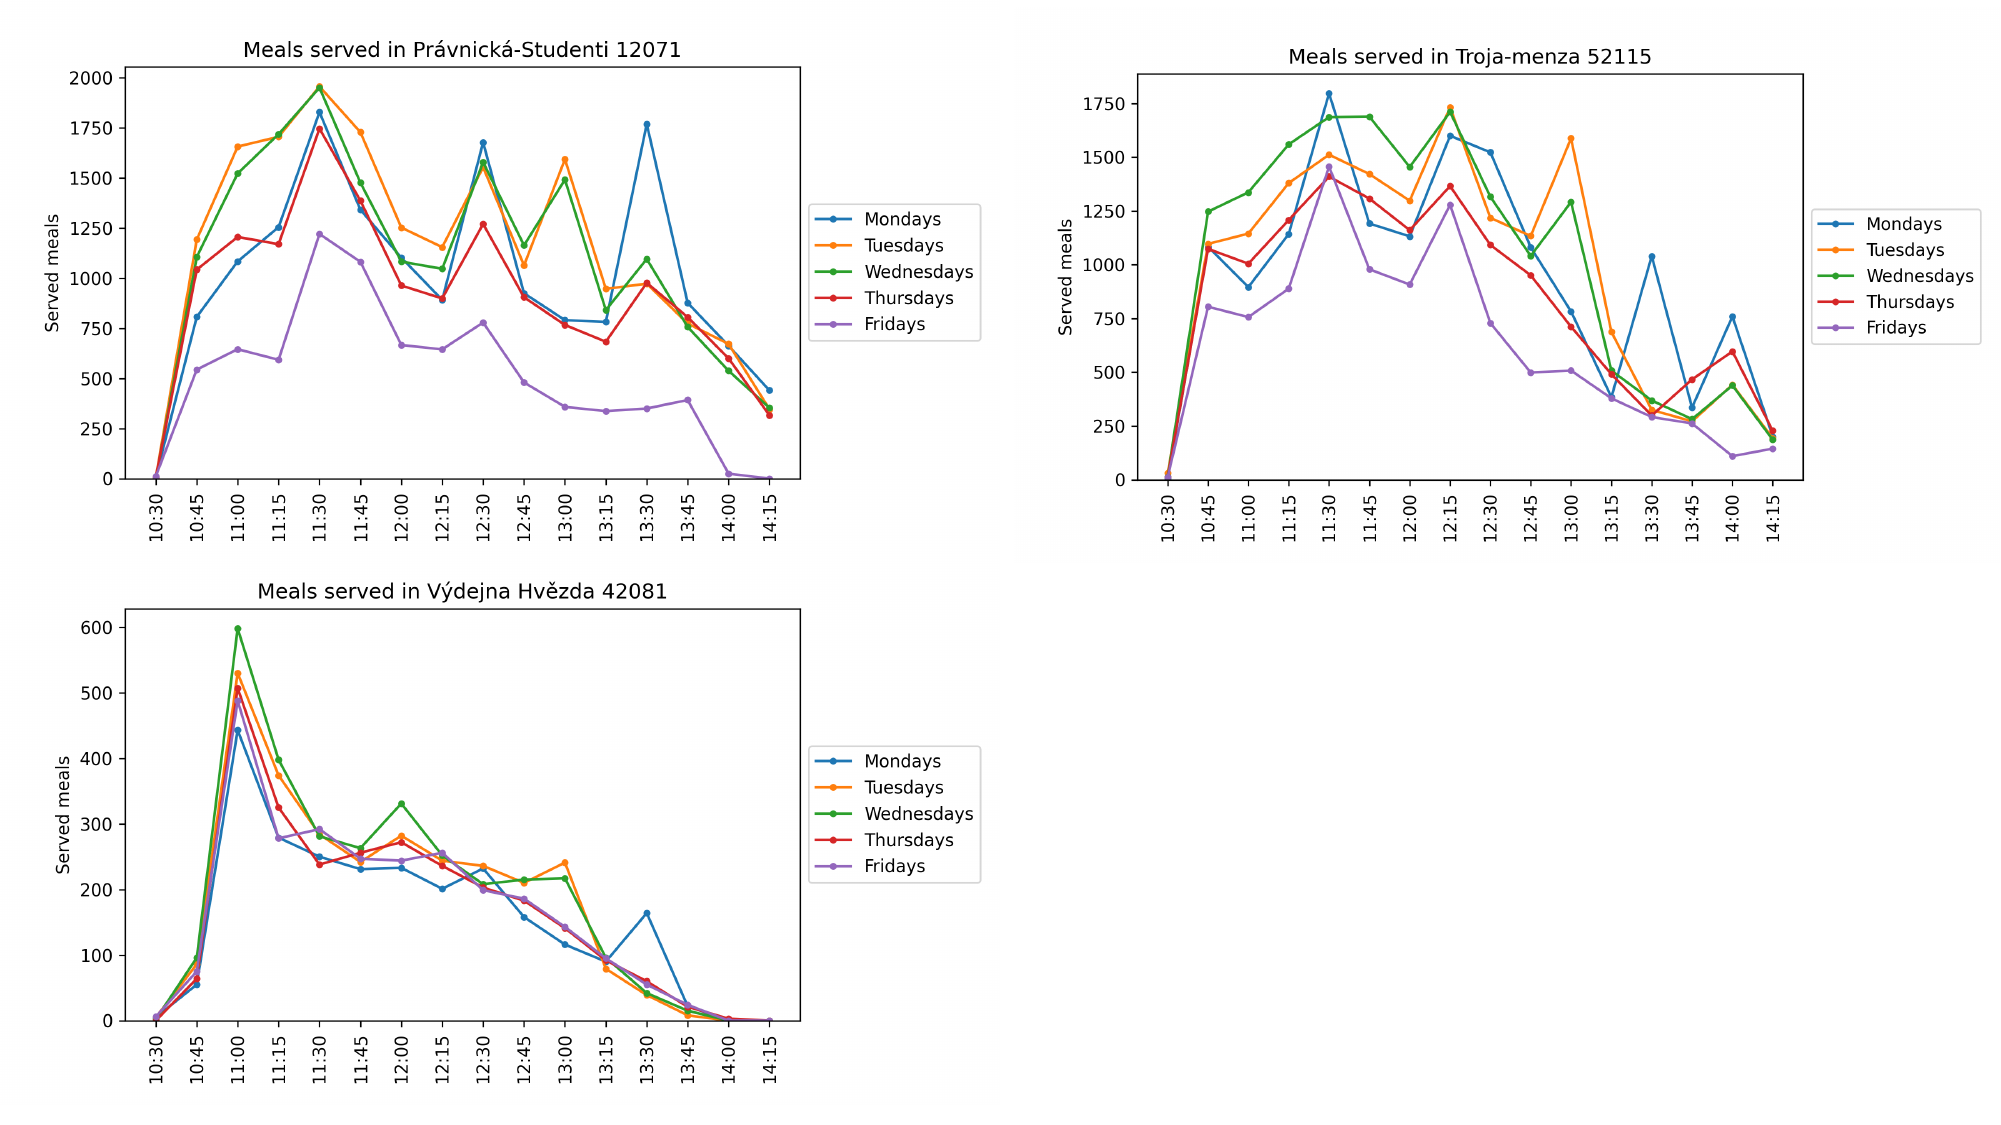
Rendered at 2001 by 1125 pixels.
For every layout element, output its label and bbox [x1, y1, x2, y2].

picture [1014, 7, 2000, 563]
picture [0, 0, 1000, 1105]
